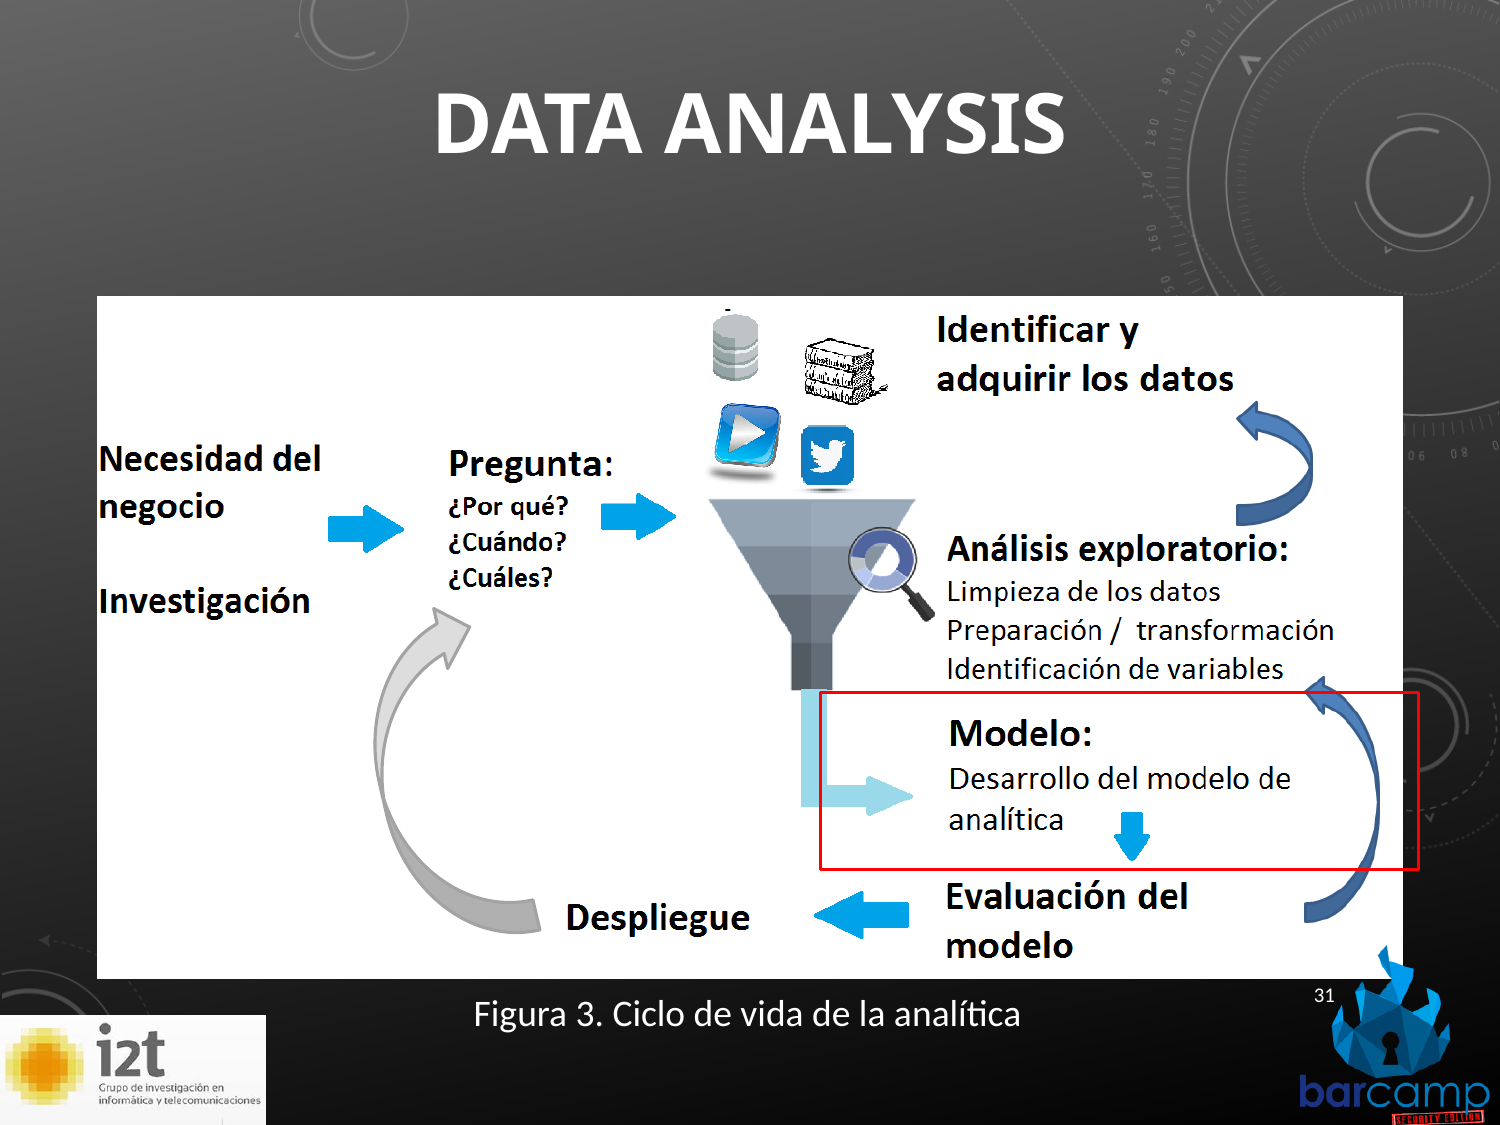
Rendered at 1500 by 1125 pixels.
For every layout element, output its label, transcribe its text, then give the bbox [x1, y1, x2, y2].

picture [0, 241, 1500, 1125]
text_box Figura 3. Ciclo de vida de la analítica [0, 982, 1283, 1042]
text_box [1410, 691, 1420, 871]
title DATA ANALYSIS [0, 1, 1500, 241]
